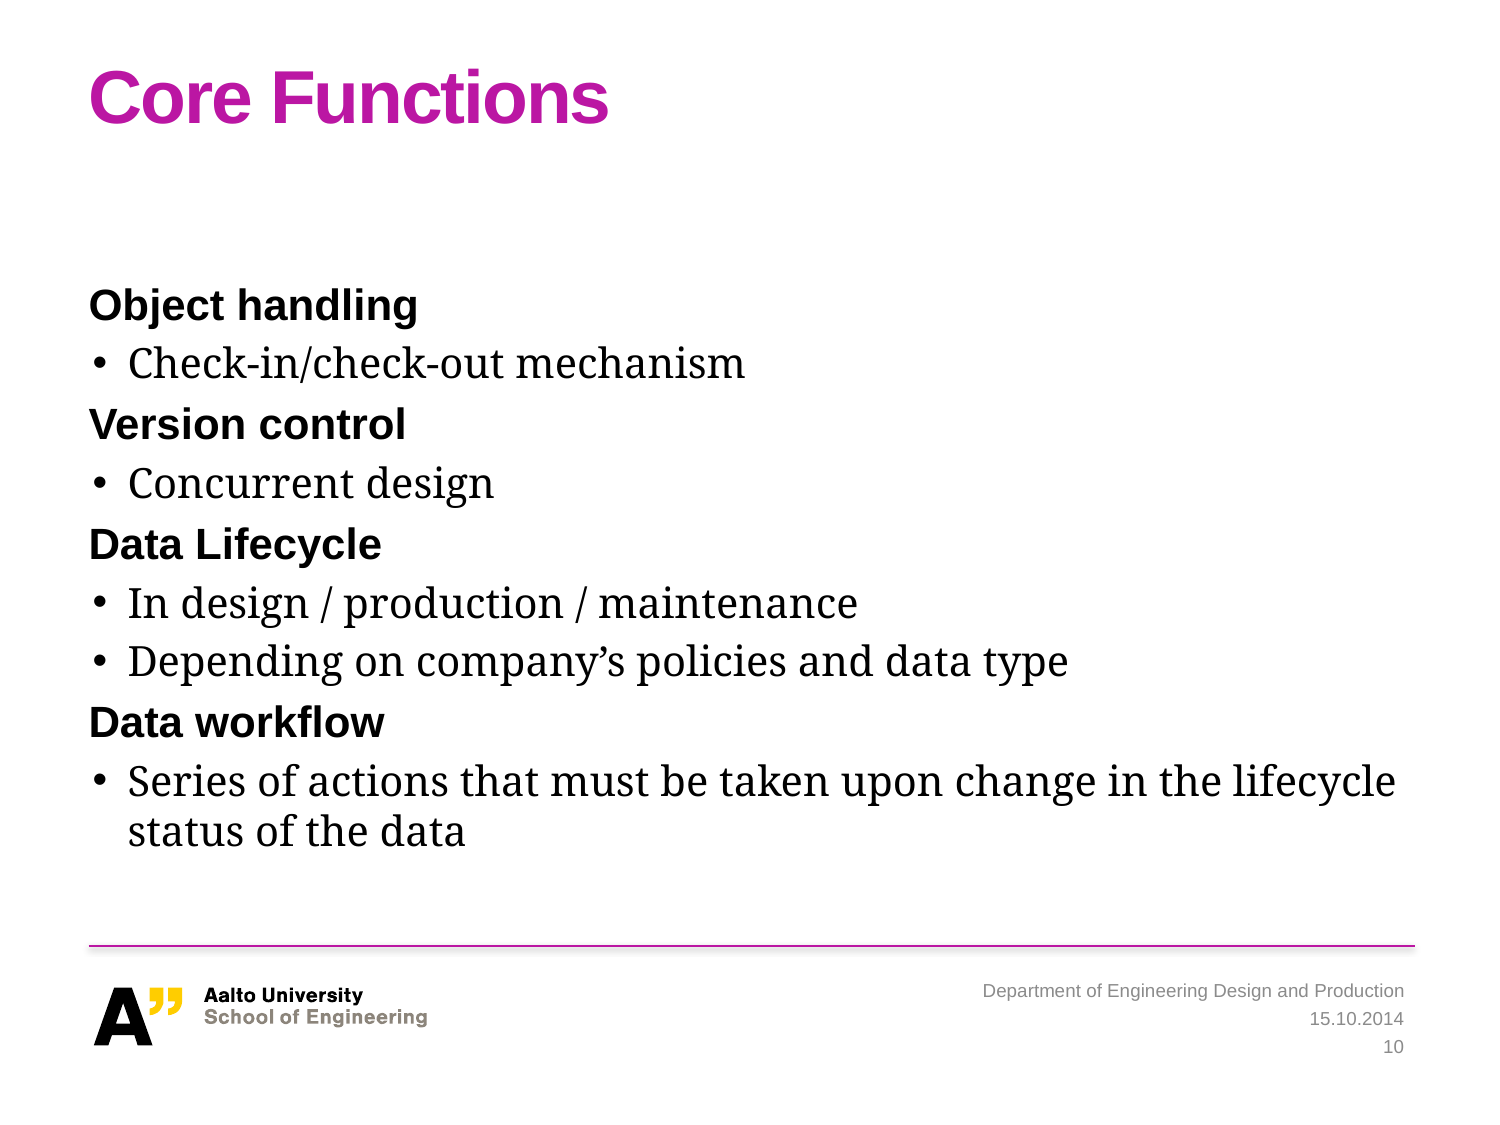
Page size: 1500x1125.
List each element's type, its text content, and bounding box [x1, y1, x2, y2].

title Core Functions [88, 62, 1415, 259]
slide_number 10 [810, 1033, 1405, 1060]
list Object handling Check-in/check-out mechanism Version control Concurrent design Data Lifecycle In design / production / maintenance Depending on company’s policies and data type Data workflow Series of actions that must be taken upon change in the lifecycle status of the data [88, 276, 1415, 905]
footer Department of Engineering Design and Production [810, 976, 1405, 1003]
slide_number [810, 1003, 1405, 1033]
